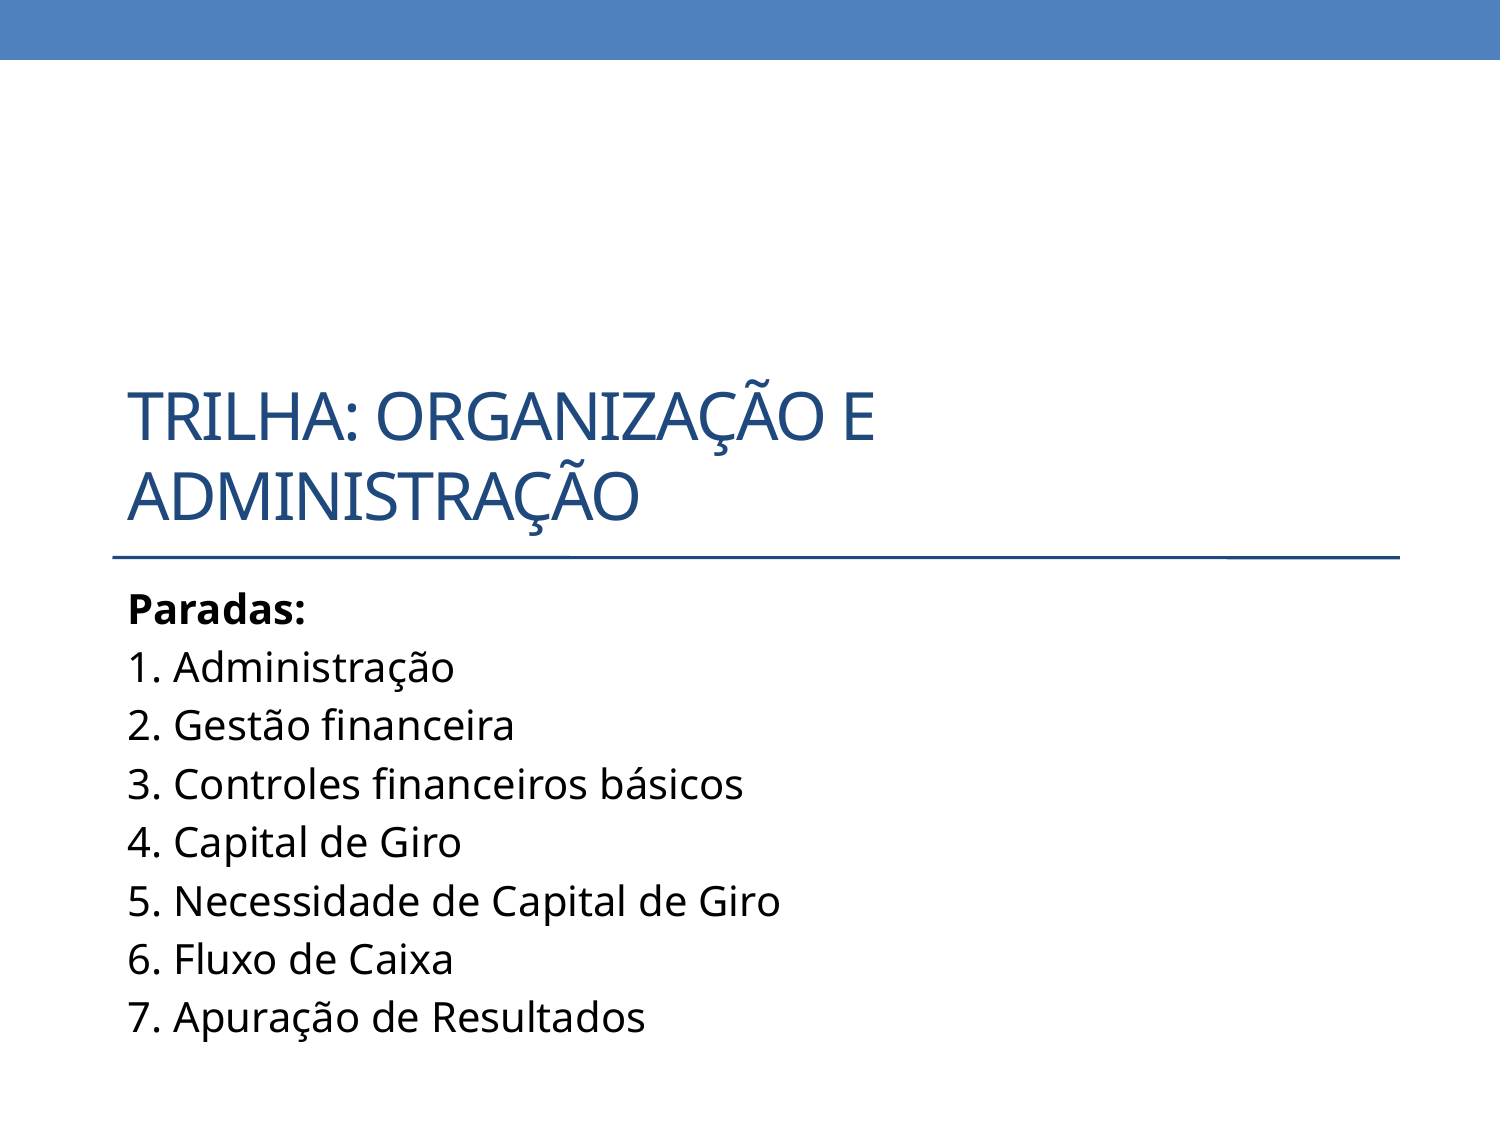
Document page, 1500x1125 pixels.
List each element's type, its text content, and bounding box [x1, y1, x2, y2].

subtitle Paradas: 1. Administração 2. Gestão financeira 3. Controles financeiros básicos 4. Capital de Giro 5. Necessidade de Capital de Giro 6. Fluxo de Caixa 7. Apuração de Resultados [112, 575, 1269, 1056]
title Trilha: Organização e administração [112, 224, 1400, 542]
